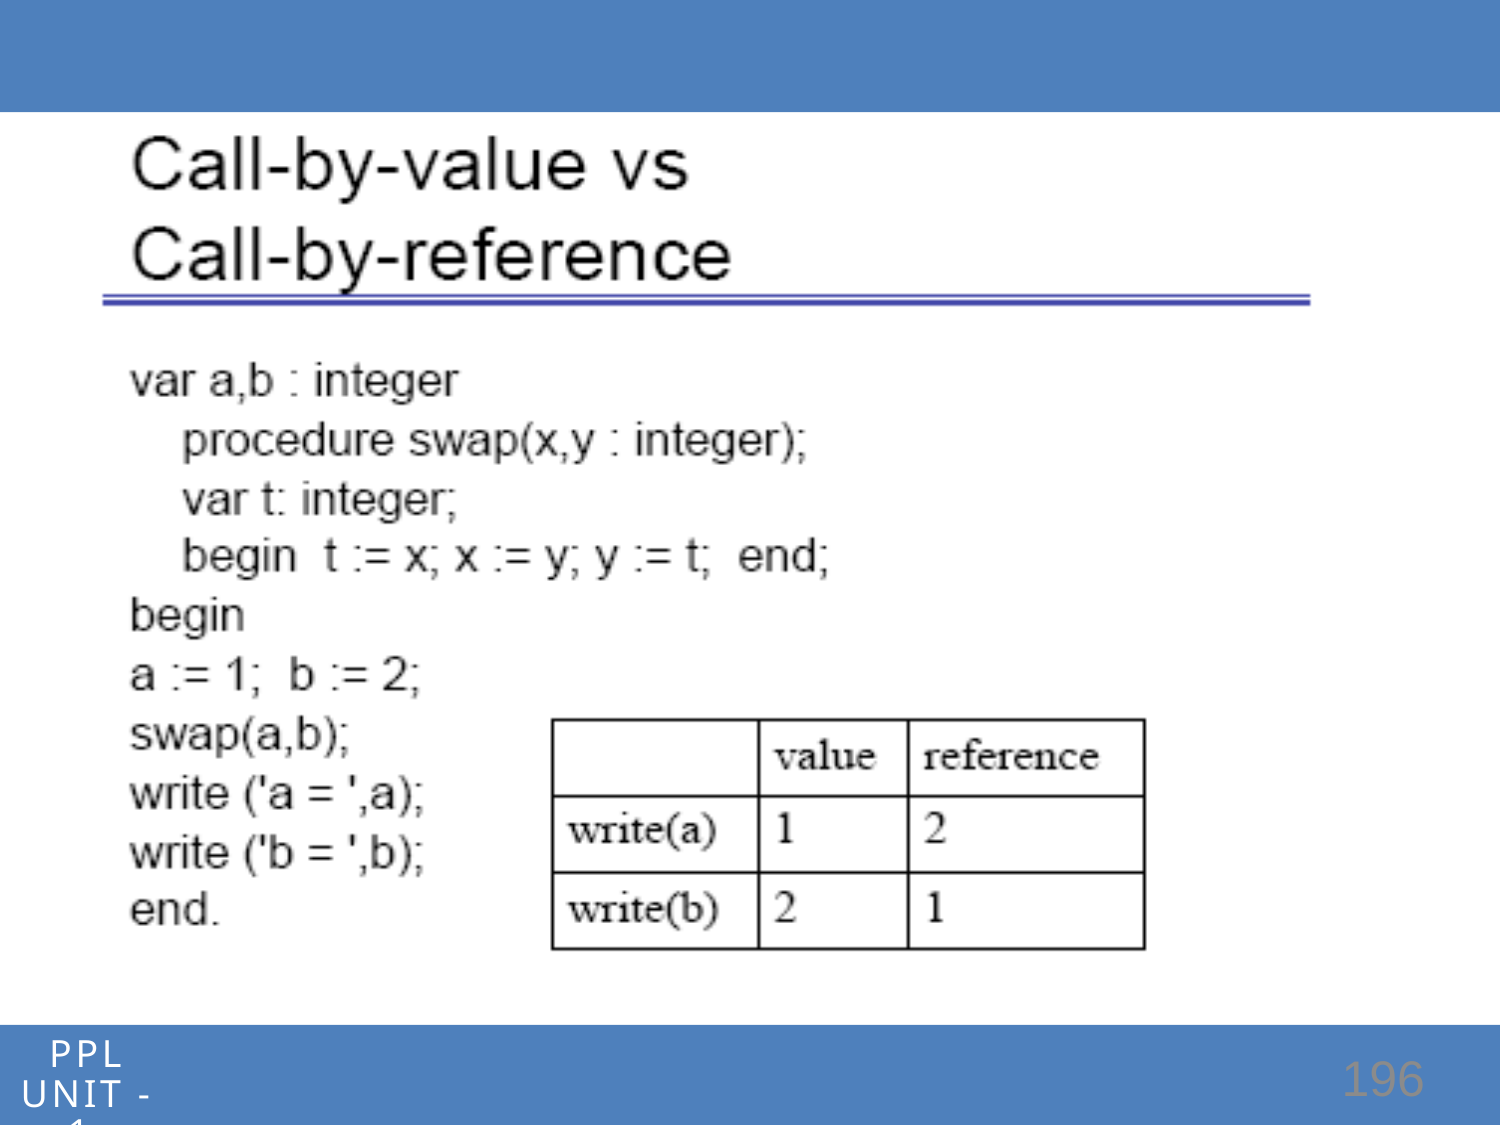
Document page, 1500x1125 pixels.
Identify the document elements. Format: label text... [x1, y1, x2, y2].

text_box [0, 0, 1500, 113]
text_box [0, 1024, 1500, 1125]
slide_number 196 [1080, 1046, 1425, 1103]
text_box [29, 134, 1395, 1005]
footer PPL UNIT - 1 SE(Computer) [12, 1035, 160, 1078]
